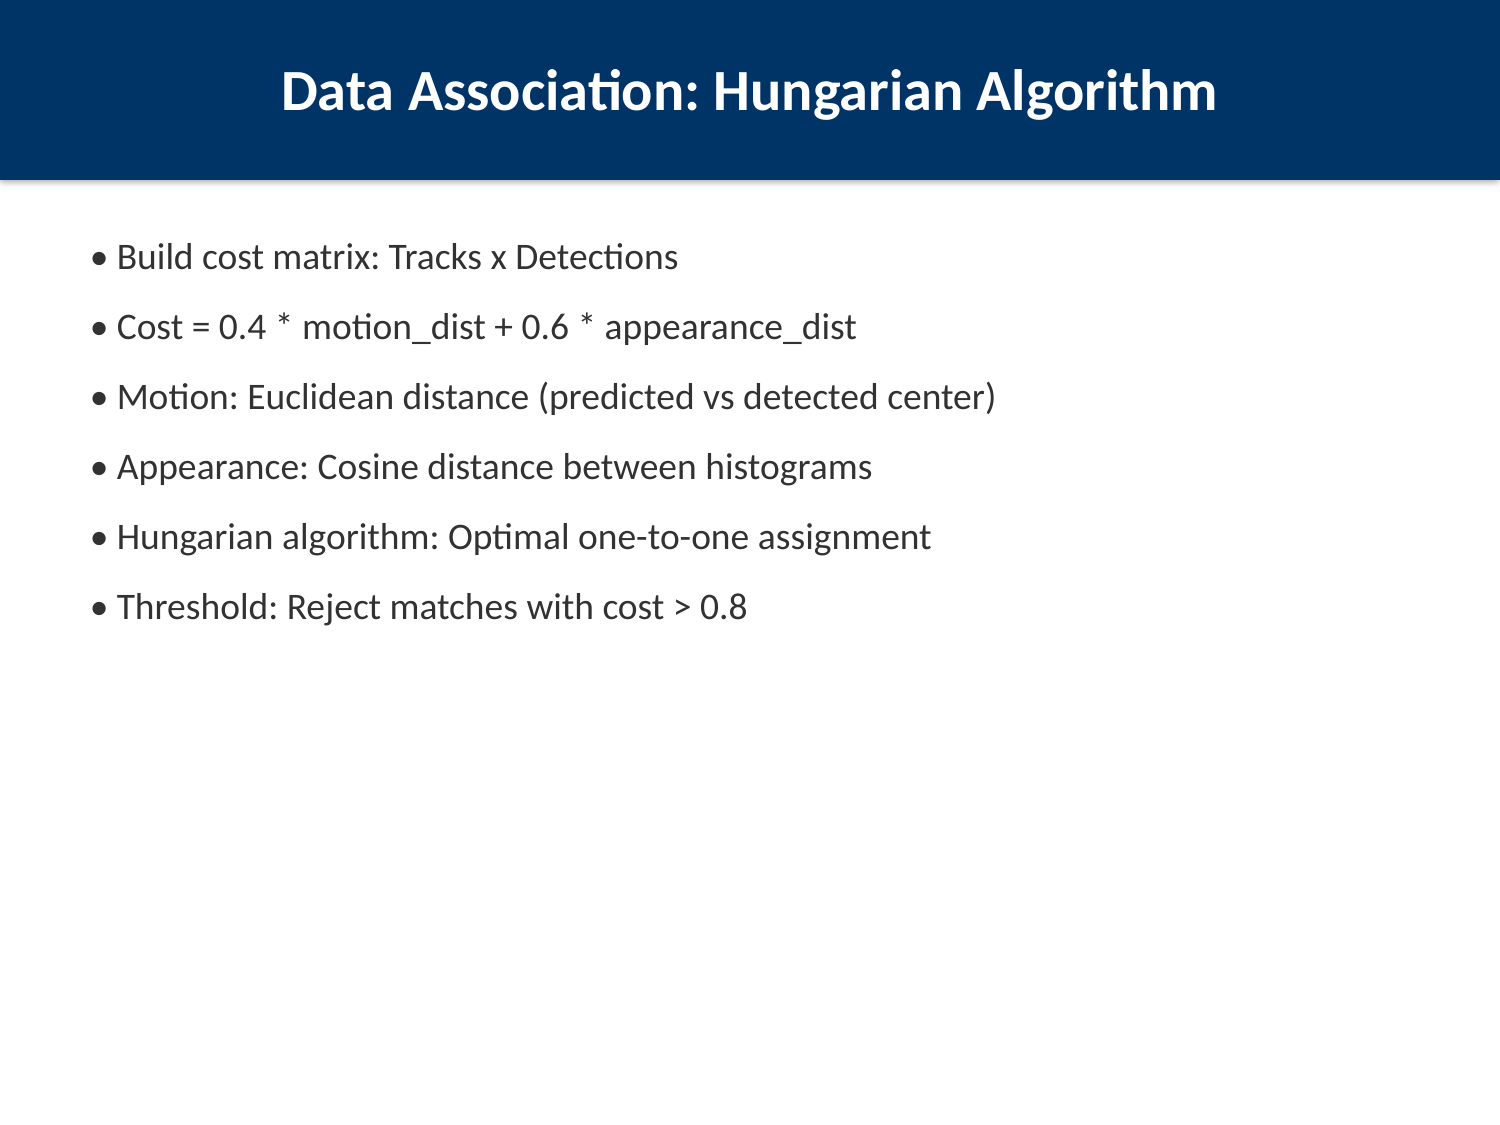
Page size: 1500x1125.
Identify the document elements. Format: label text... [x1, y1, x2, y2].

text_box [0, 0, 1500, 181]
text_box Data Association: Hungarian Algorithm [266, 45, 1234, 130]
text_box • Build cost matrix: Tracks x Detections • Cost = 0.4 * motion_dist + 0.6 * appearance_dist • Motion: Euclidean distance (predicted vs detected center) • Appearance: Cosine distance between histograms • Hungarian algorithm: Optimal one-to-one assignment • Threshold: Reject matches with cost > 0.8 [74, 224, 1425, 635]
